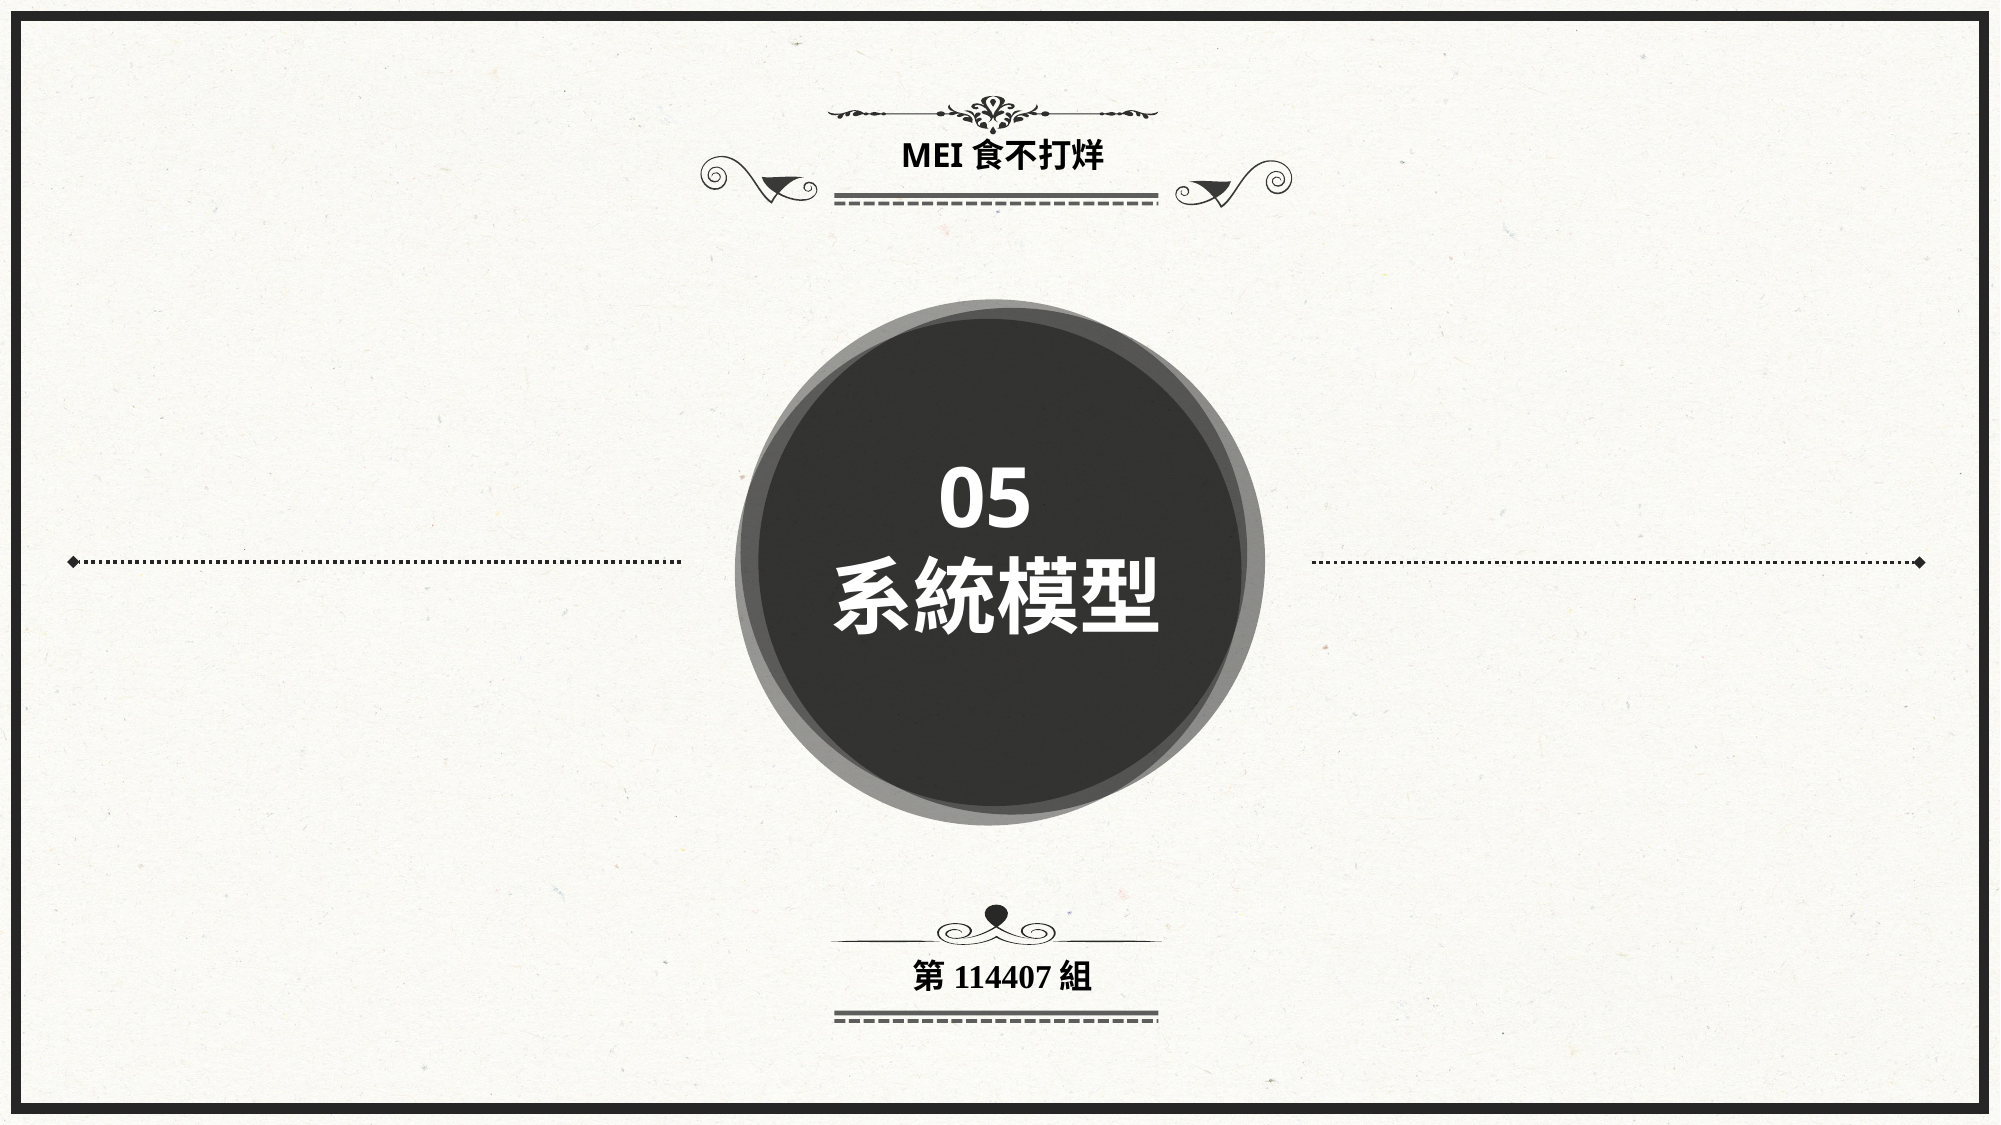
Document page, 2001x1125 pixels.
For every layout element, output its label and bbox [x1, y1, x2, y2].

text_box [734, 299, 1266, 826]
text_box [763, 901, 1242, 1022]
text_box [15, 15, 1985, 1109]
text_box [698, 95, 1295, 208]
